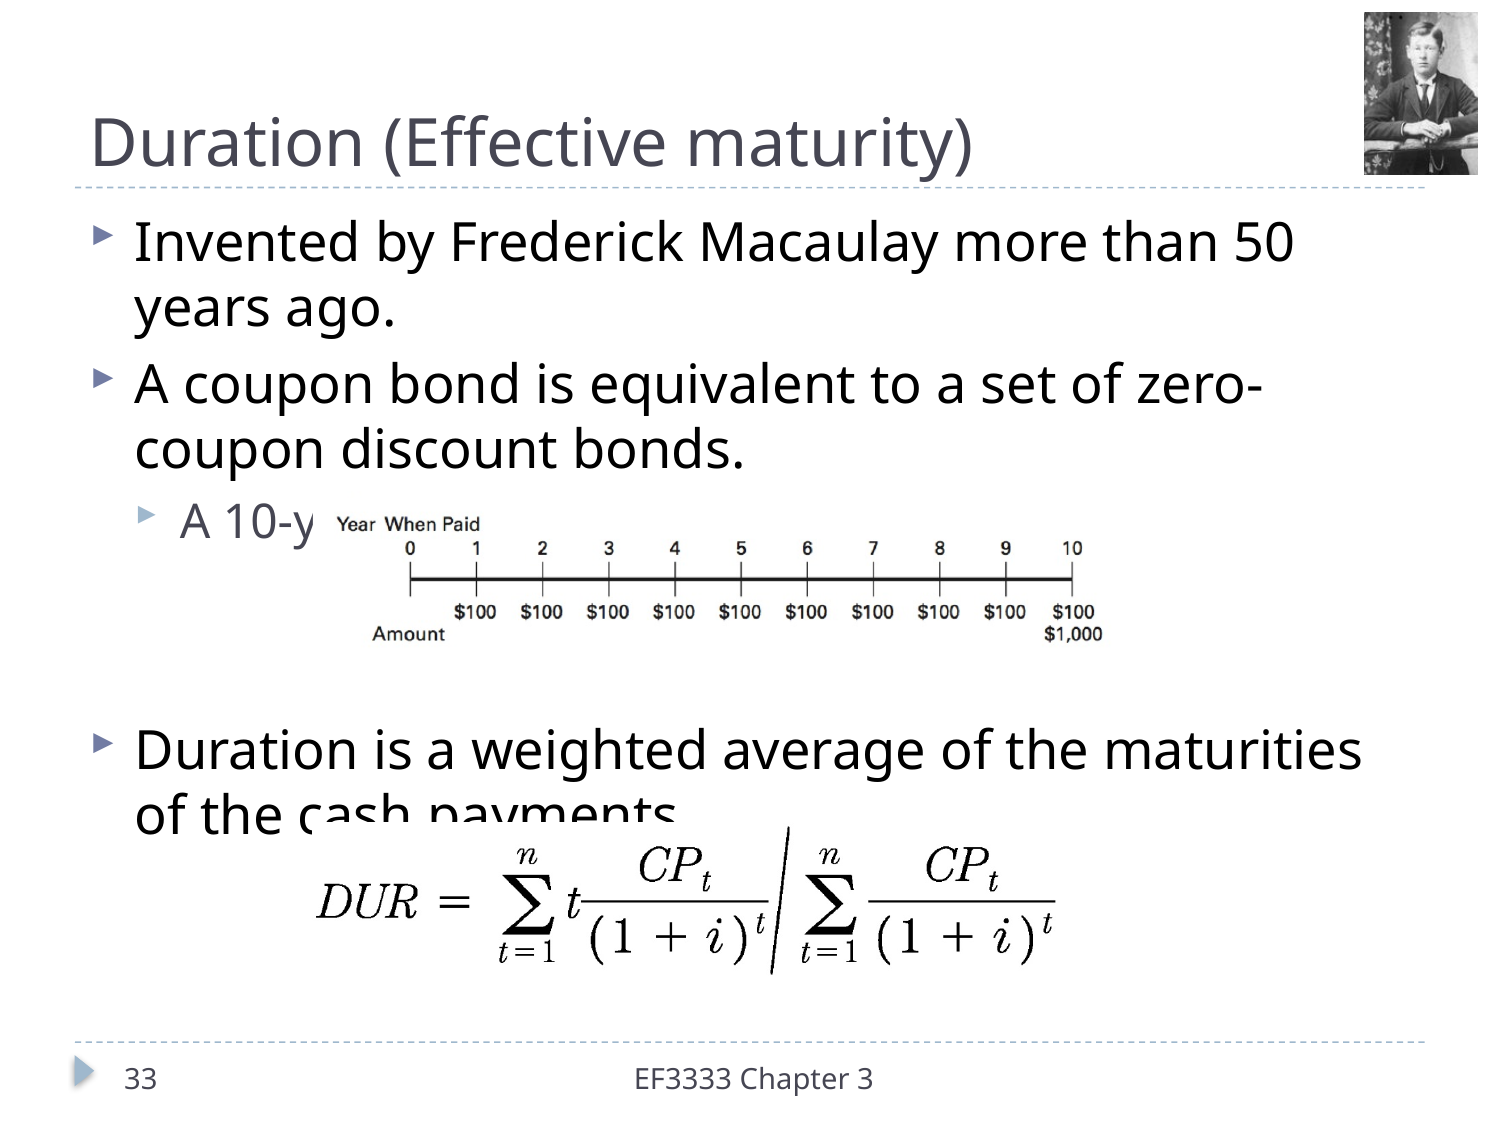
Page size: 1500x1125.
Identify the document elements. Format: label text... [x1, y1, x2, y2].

list Invented by Frederick Macaulay more than 50 years ago. A coupon bond is equivalent to a set of zero-coupon discount bonds. A 10-year 10% coupon bond (F=$1,000) Duration is a weighted average of the maturities of the cash payments. [75, 200, 1425, 1010]
slide_number 33 [109, 1052, 435, 1113]
picture [1363, 12, 1478, 175]
picture [312, 491, 1129, 655]
footer EF3333 Chapter 3 [484, 1052, 889, 1113]
title Duration (Effective maturity) [75, 24, 1369, 188]
picture [312, 822, 1058, 979]
